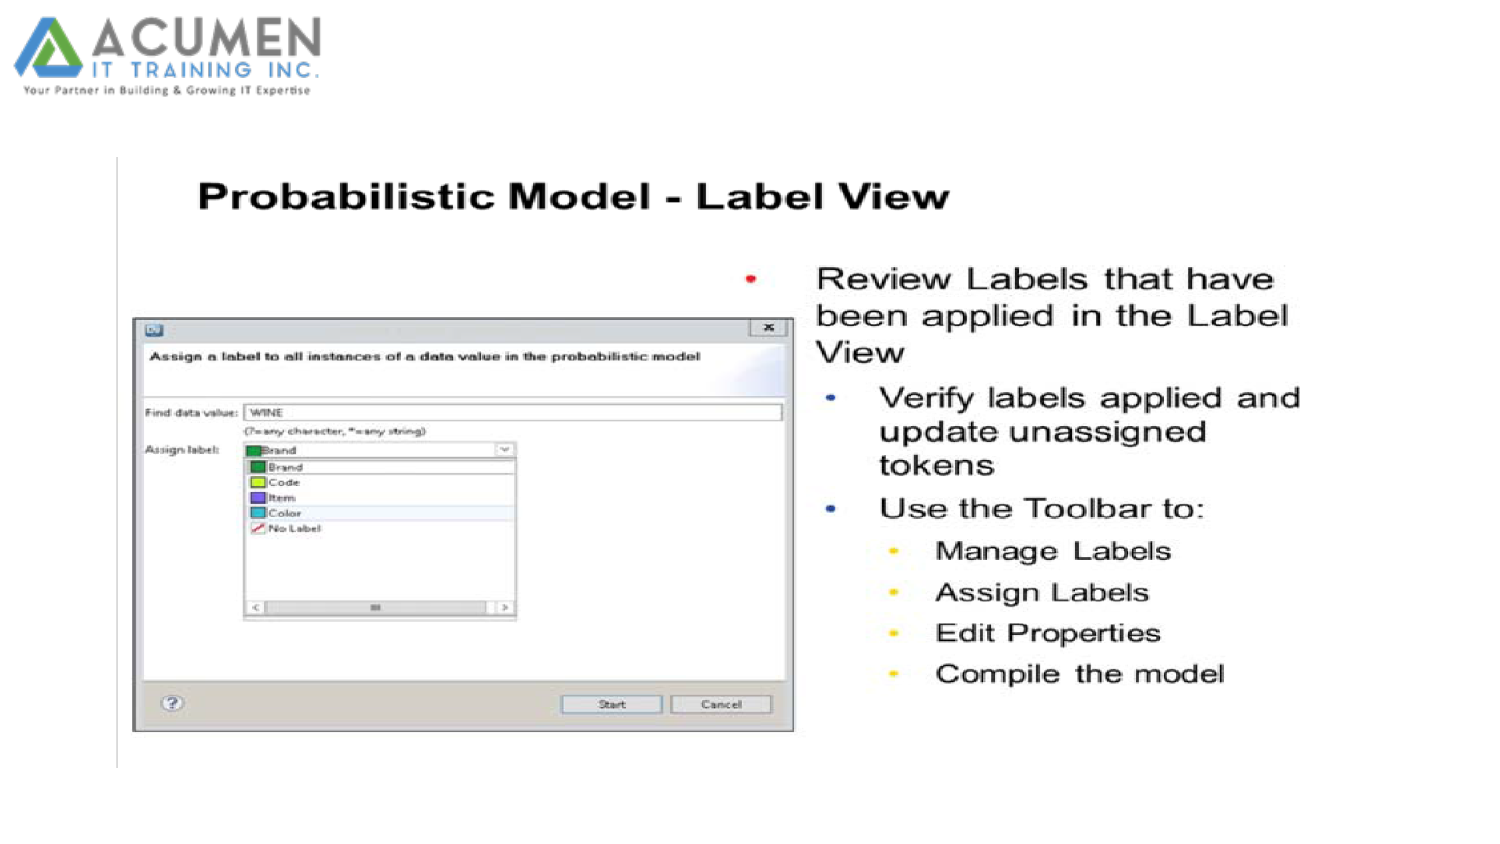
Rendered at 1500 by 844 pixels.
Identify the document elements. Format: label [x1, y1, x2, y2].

picture [116, 156, 1336, 768]
picture [11, 15, 325, 100]
